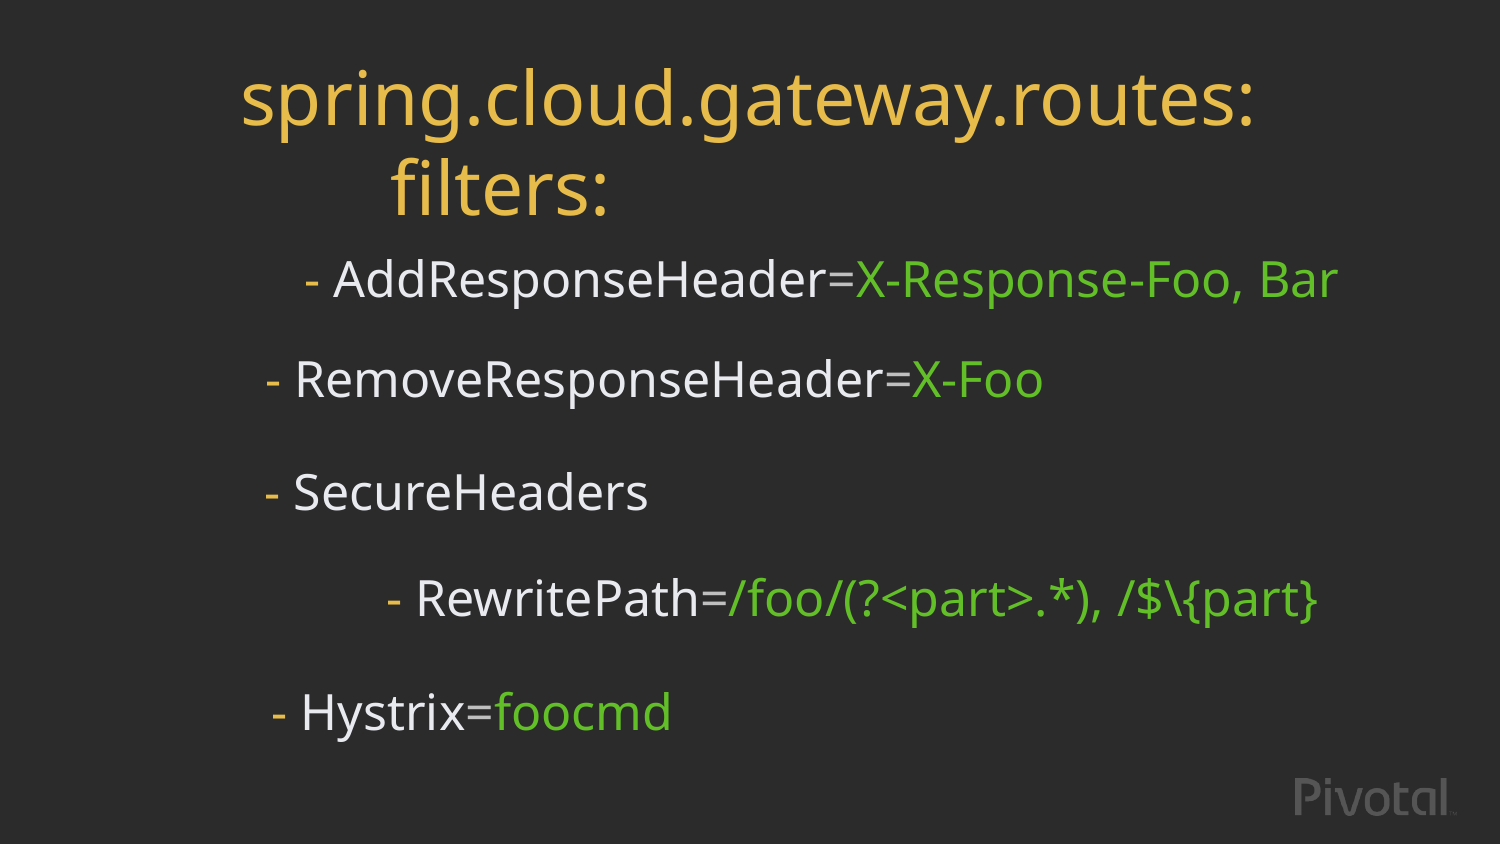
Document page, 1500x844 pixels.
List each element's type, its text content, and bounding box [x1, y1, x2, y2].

text_box spring.cloud.gateway.routes: filters: [225, 42, 1272, 238]
text_box - AddResponseHeader=X-Response-Foo, Bar [290, 239, 1355, 315]
text_box - RemoveResponseHeader=X-Foo [250, 339, 1060, 415]
picture [1295, 778, 1458, 816]
text_box - RewritePath=/foo/(?<part>.*), /$\{part} [371, 559, 1334, 635]
text_box - SecureHeaders [250, 453, 665, 528]
text_box - Hystrix=foocmd [257, 673, 689, 748]
